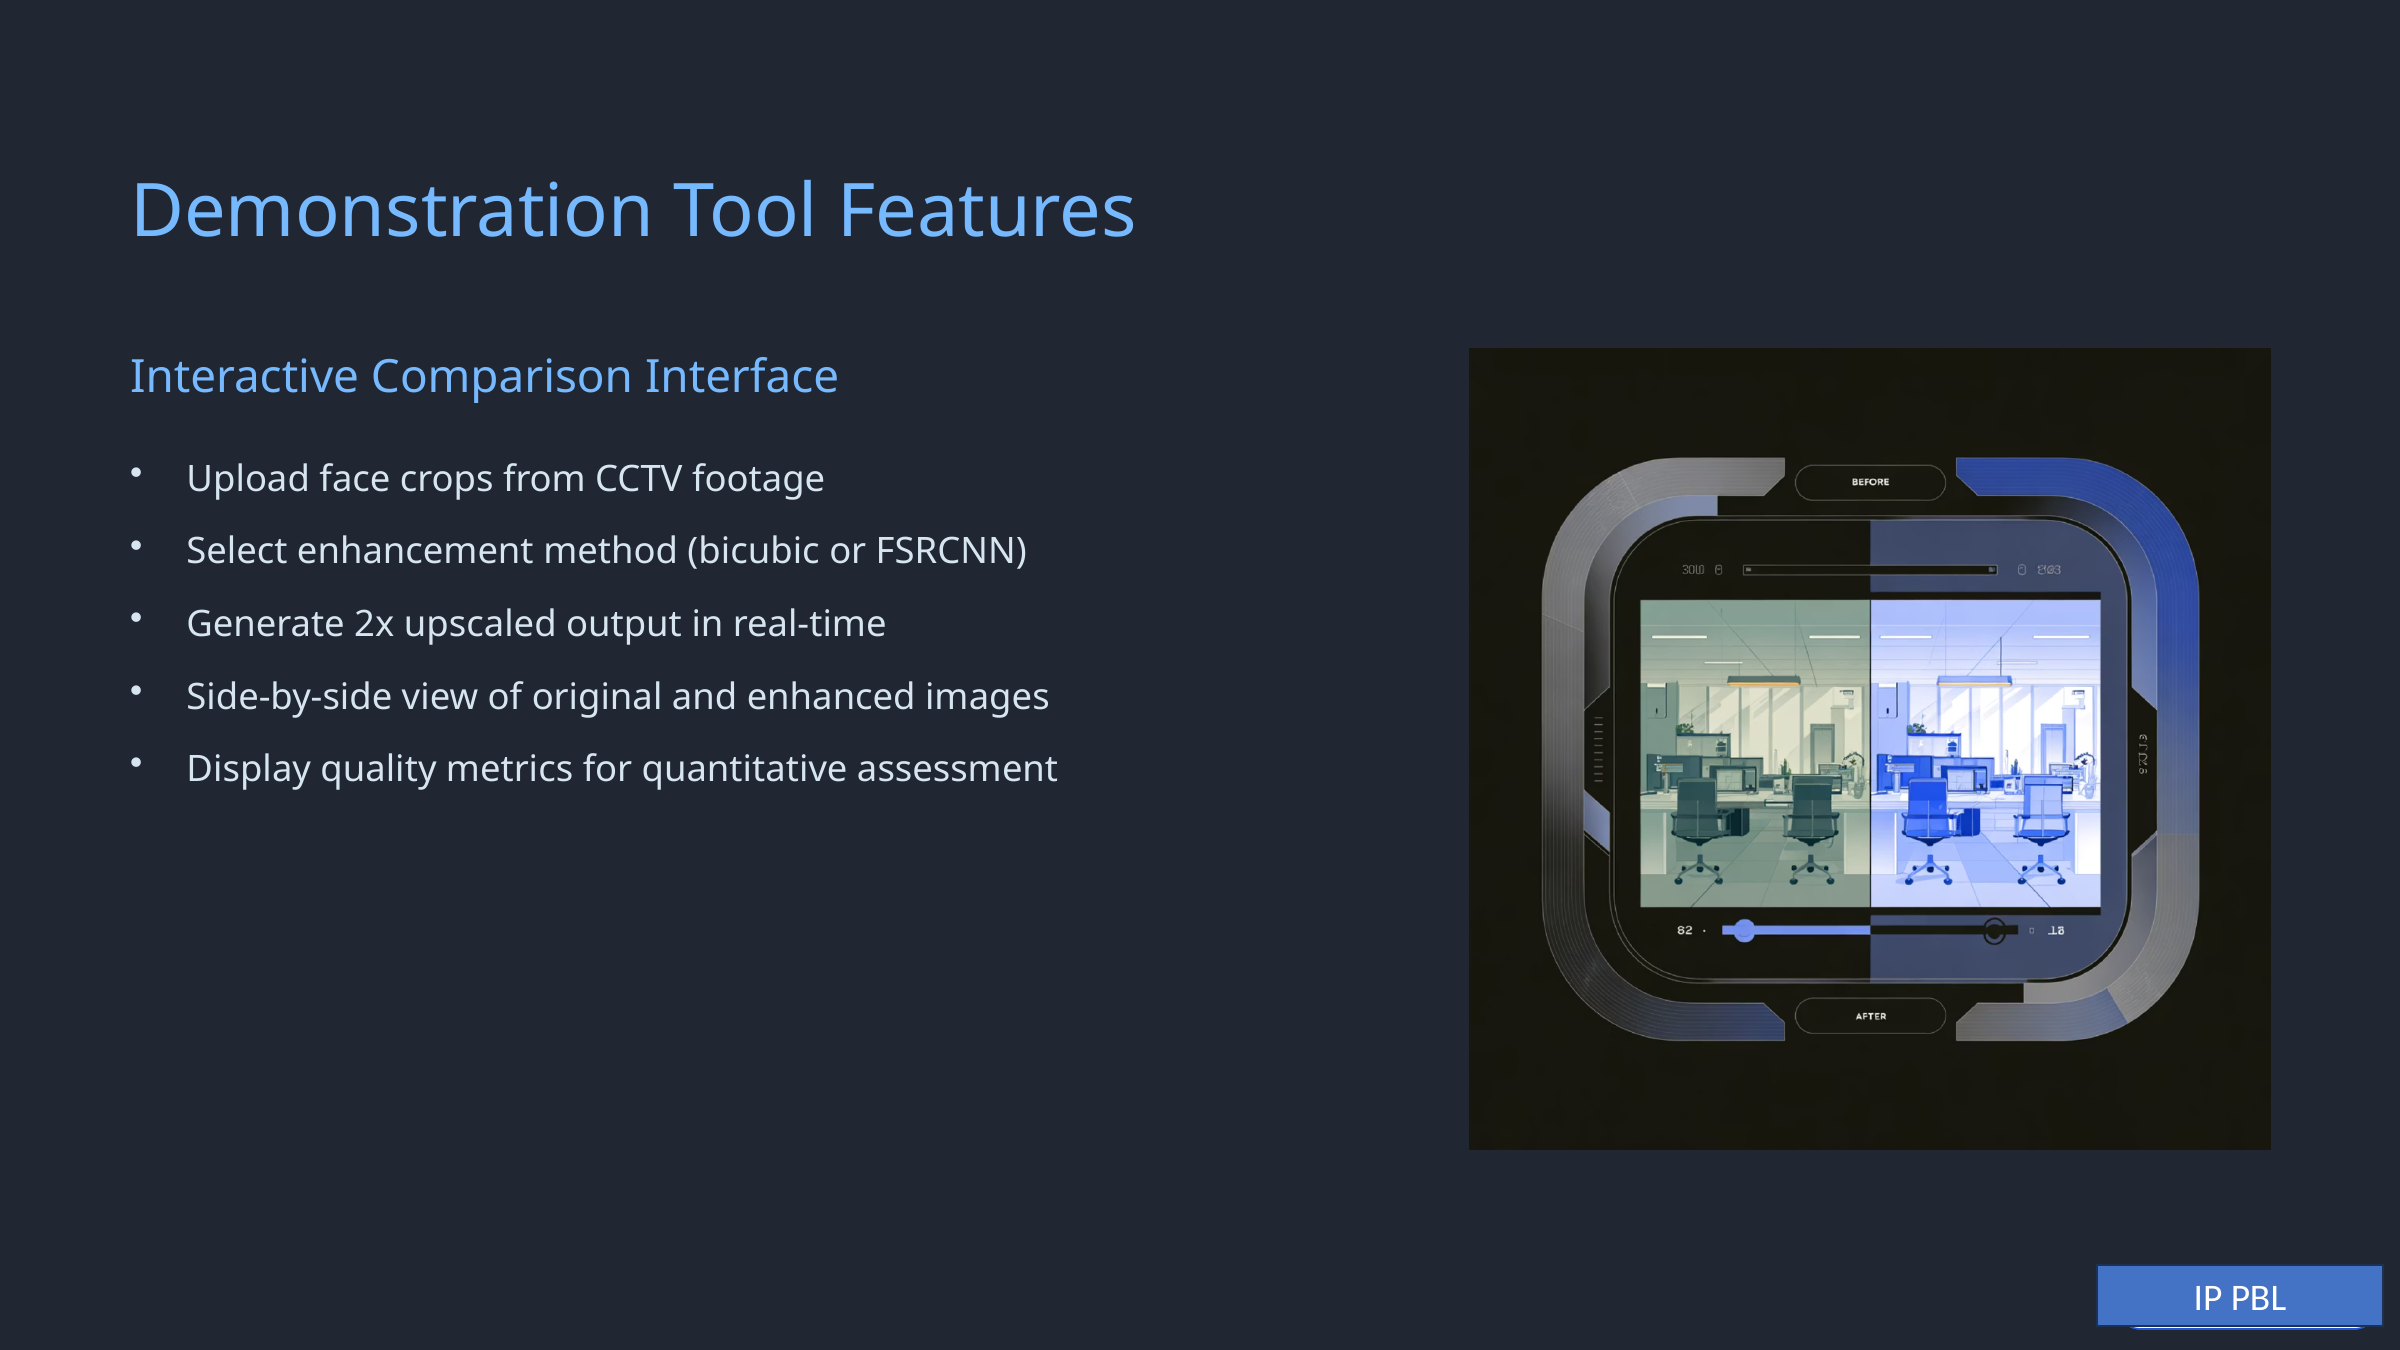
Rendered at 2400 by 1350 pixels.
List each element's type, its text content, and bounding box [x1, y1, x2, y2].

text_box Select enhancement method (bicubic or FSRCNN) [130, 511, 1378, 572]
text_box Demonstration Tool Features [130, 158, 1145, 252]
text_box Interactive Comparison Interface [130, 343, 852, 403]
picture [2106, 1271, 2389, 1339]
text_box Side-by-side view of original and enhanced images [130, 656, 1378, 717]
text_box Generate 2x upscaled output in real-time [130, 584, 1378, 644]
text_box IP PBL [2096, 1264, 2384, 1327]
text_box Upload face crops from CCTV footage [130, 439, 1378, 499]
picture [1469, 348, 2271, 1151]
text_box Display quality metrics for quantitative assessment [130, 729, 1378, 789]
